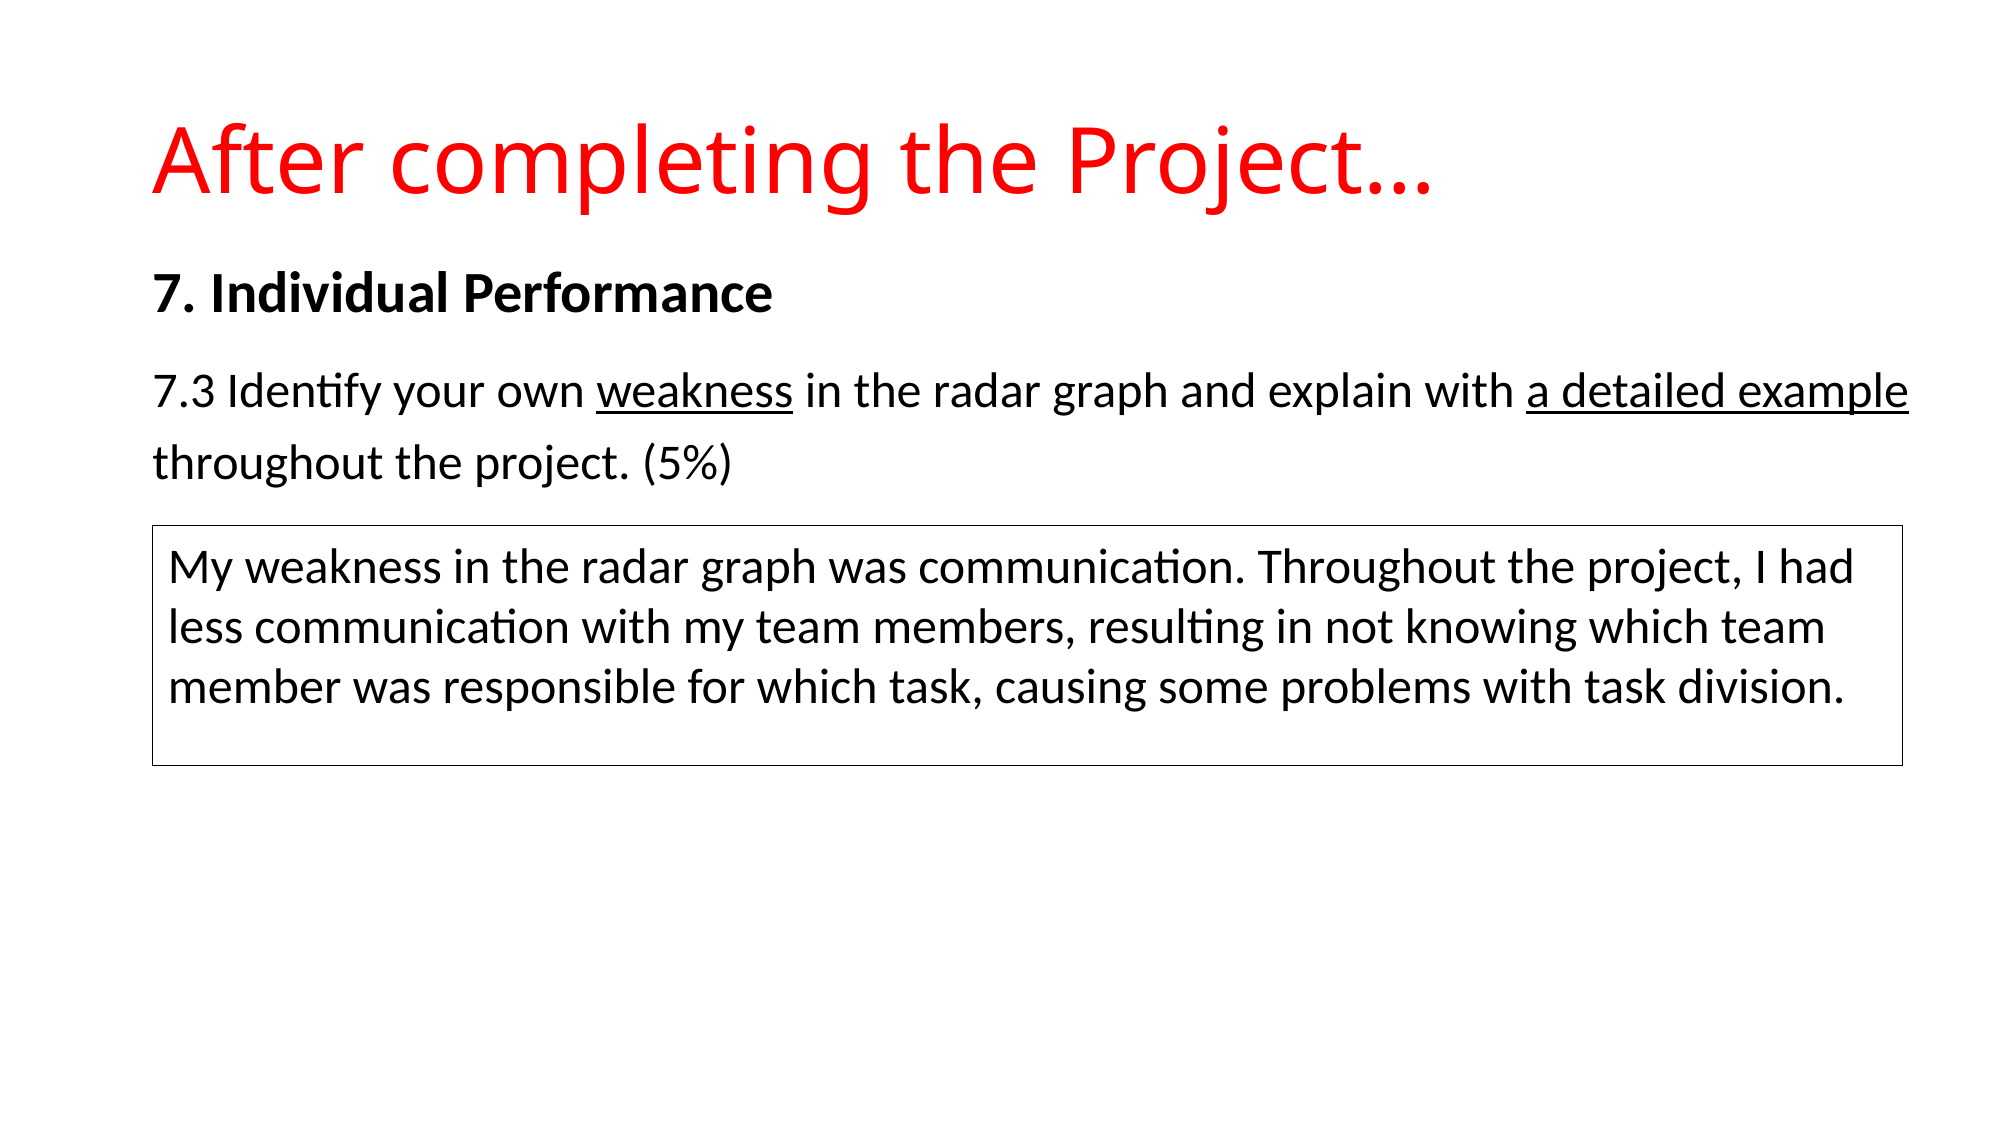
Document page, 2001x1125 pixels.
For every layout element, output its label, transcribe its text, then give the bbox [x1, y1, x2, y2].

title After completing the Project… [137, 54, 1863, 254]
text_box My weakness in the radar graph was communication. Throughout the project, I had less communication with my team members, resulting in not knowing which team member was responsible for which task, causing some problems with task division. [152, 525, 1903, 766]
list 7. Individual Performance 7.3 Identify your own weakness in the radar graph and explain with a detailed example throughout the project. (5%) [137, 254, 1960, 430]
